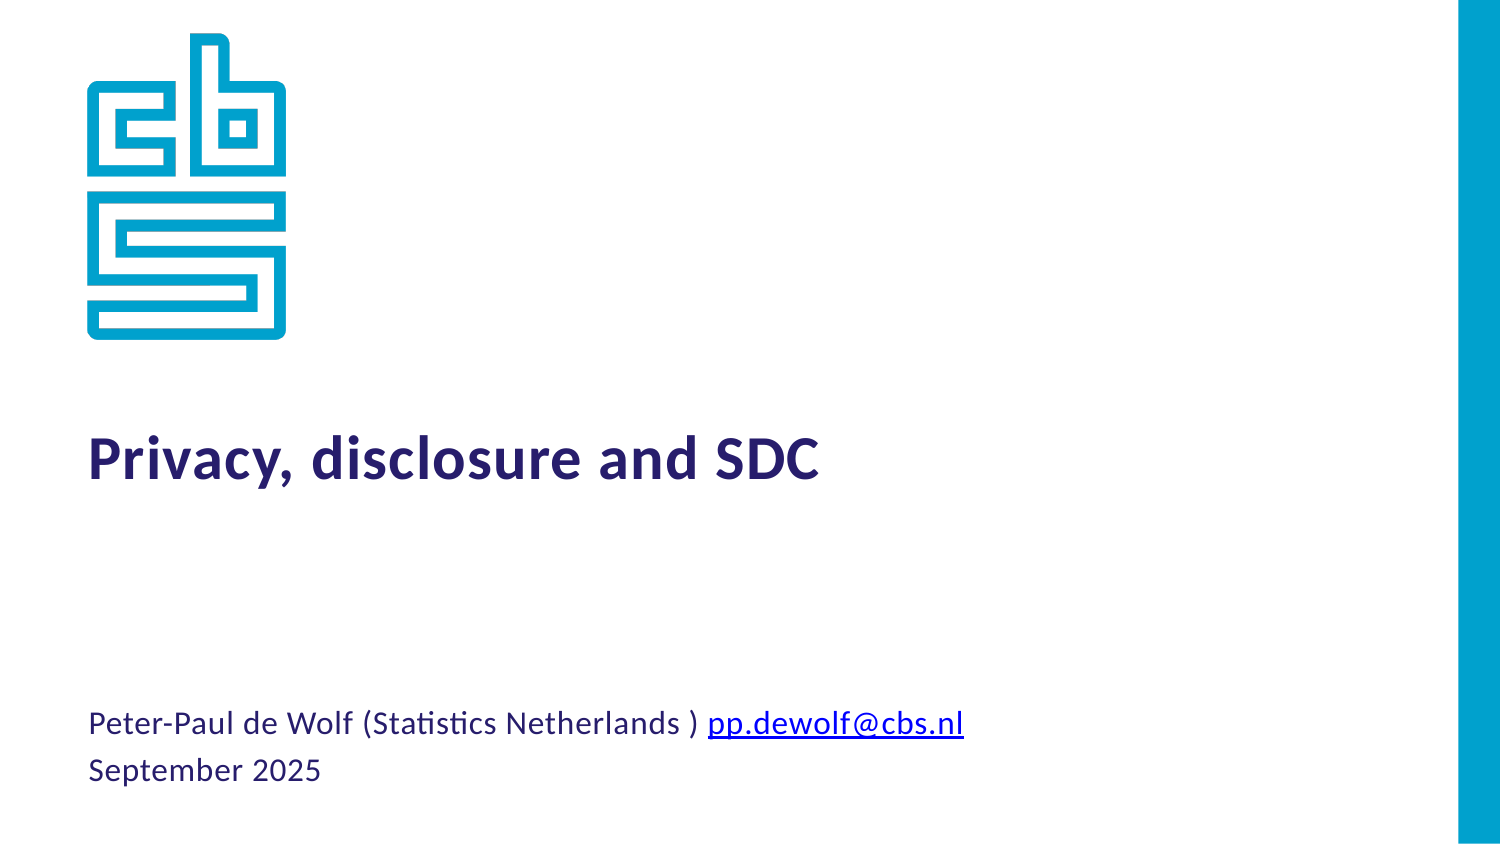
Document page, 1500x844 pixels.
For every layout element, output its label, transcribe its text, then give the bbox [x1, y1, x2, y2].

picture [58, 19, 307, 360]
list Privacy, disclosure and SDC [88, 374, 1400, 543]
list Peter-Paul de Wolf (Statistics Netherlands ) pp.dewolf@cbs.nl [88, 693, 1400, 740]
list September 2025 [88, 740, 1400, 788]
